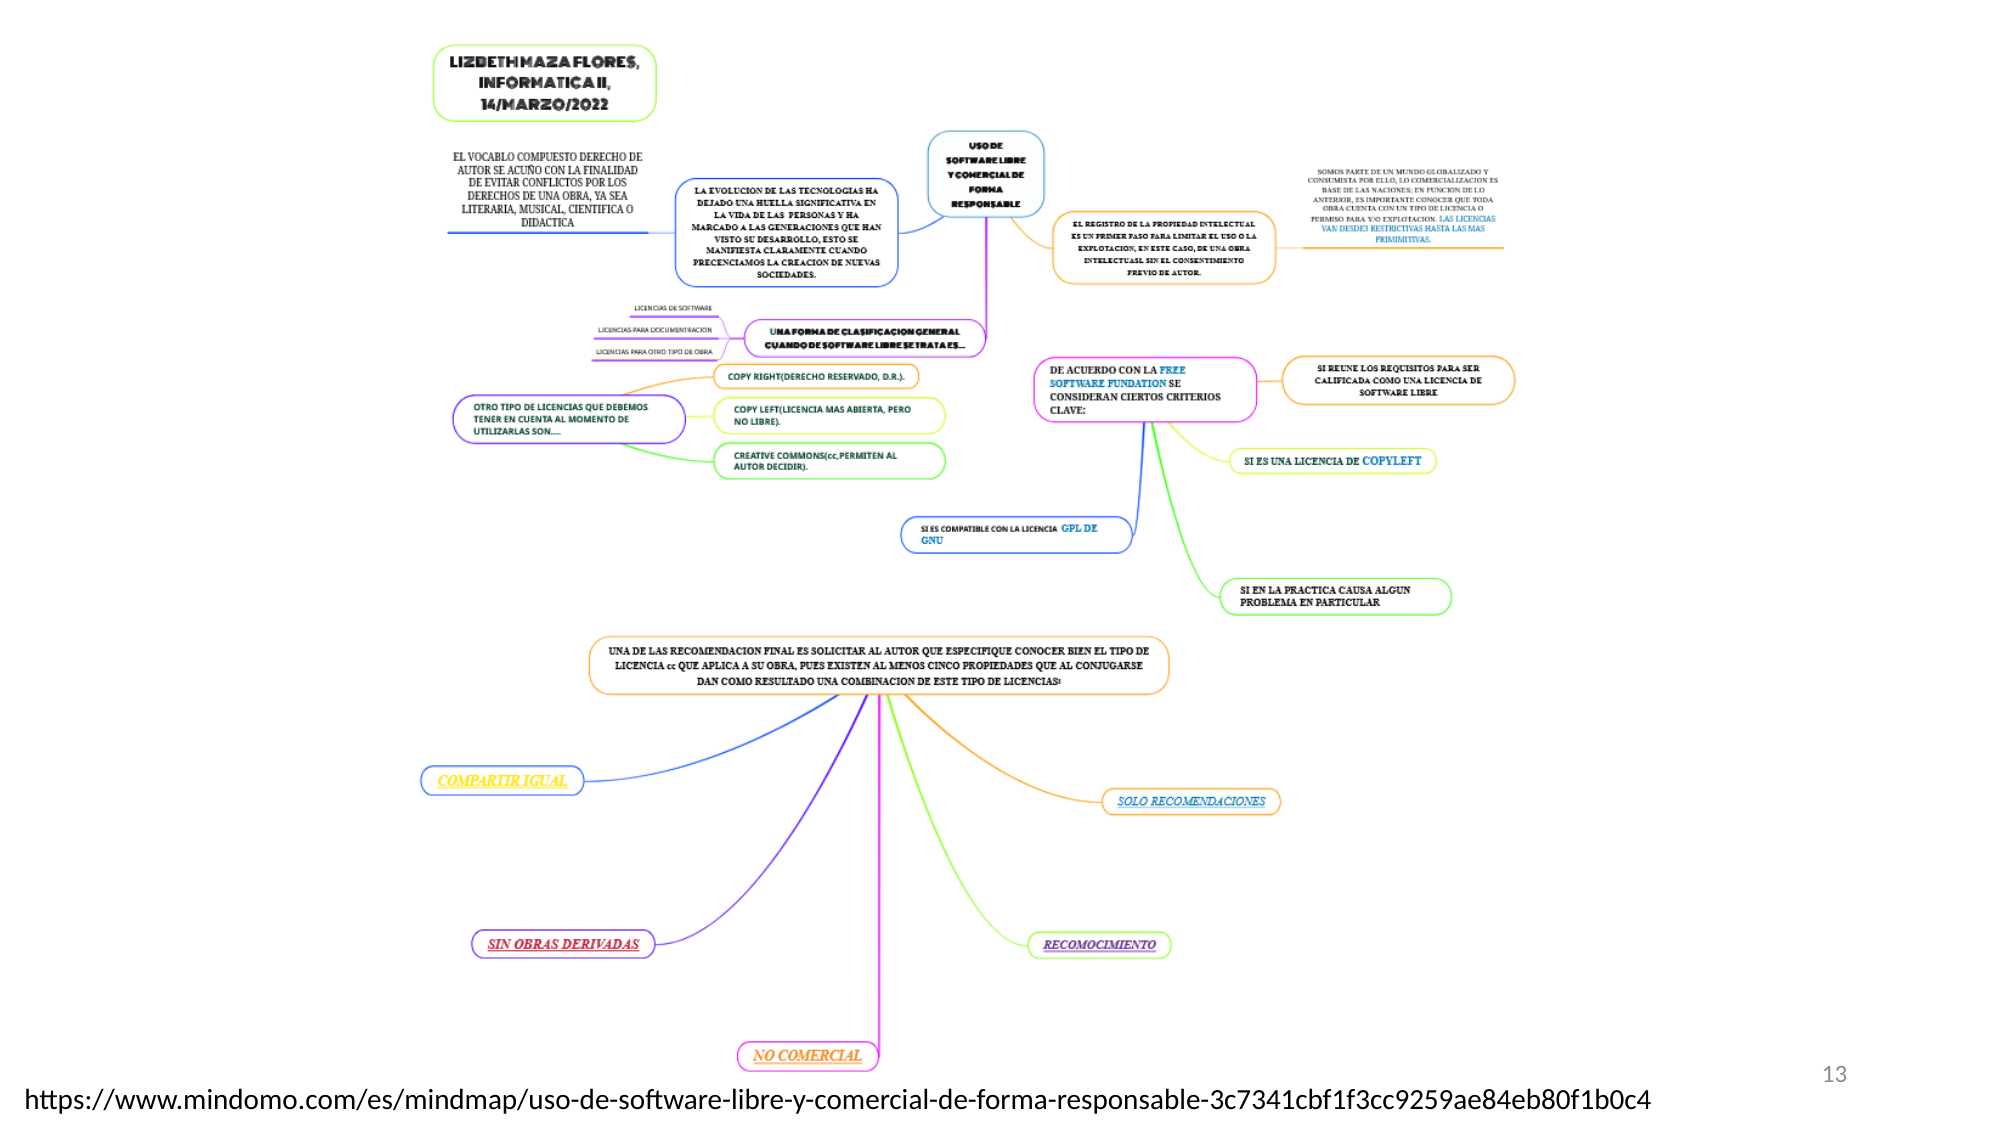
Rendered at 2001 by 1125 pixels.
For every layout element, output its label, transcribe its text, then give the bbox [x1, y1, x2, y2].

slide_number 13 [1527, 1042, 1863, 1103]
text_box https://www.mindomo.com/es/mindmap/uso-de-software-libre-y-comercial-de-forma-responsable-3c7341cbf1f3cc9259ae84eb80f1b0c4 [9, 1072, 1668, 1123]
picture [409, 37, 1527, 1073]
